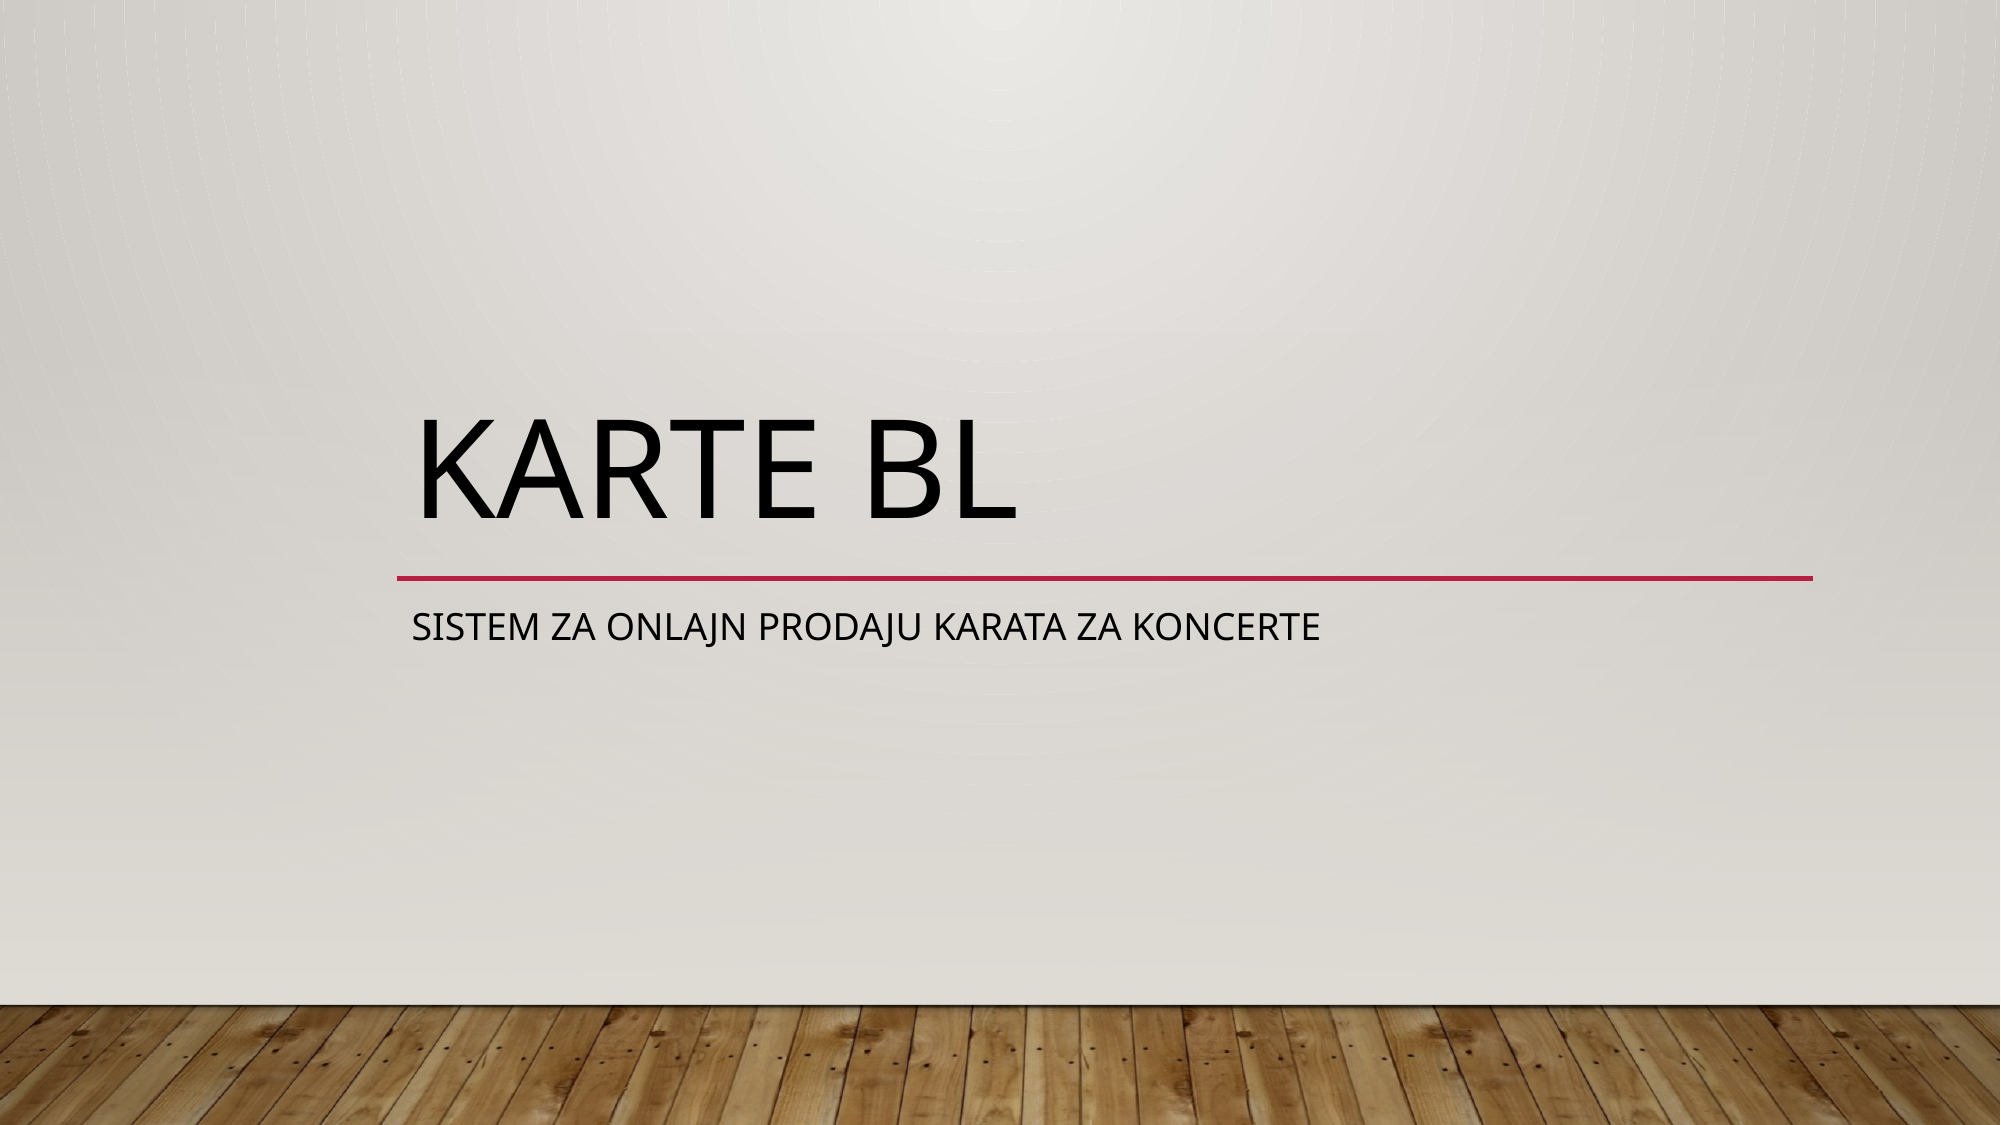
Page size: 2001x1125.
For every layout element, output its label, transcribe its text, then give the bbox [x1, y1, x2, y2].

picture [0, 1005, 2000, 1125]
title Karte bl [396, 131, 1814, 549]
subtitle Sistem za onlajn prodaju karata za koncerte [396, 579, 1814, 740]
